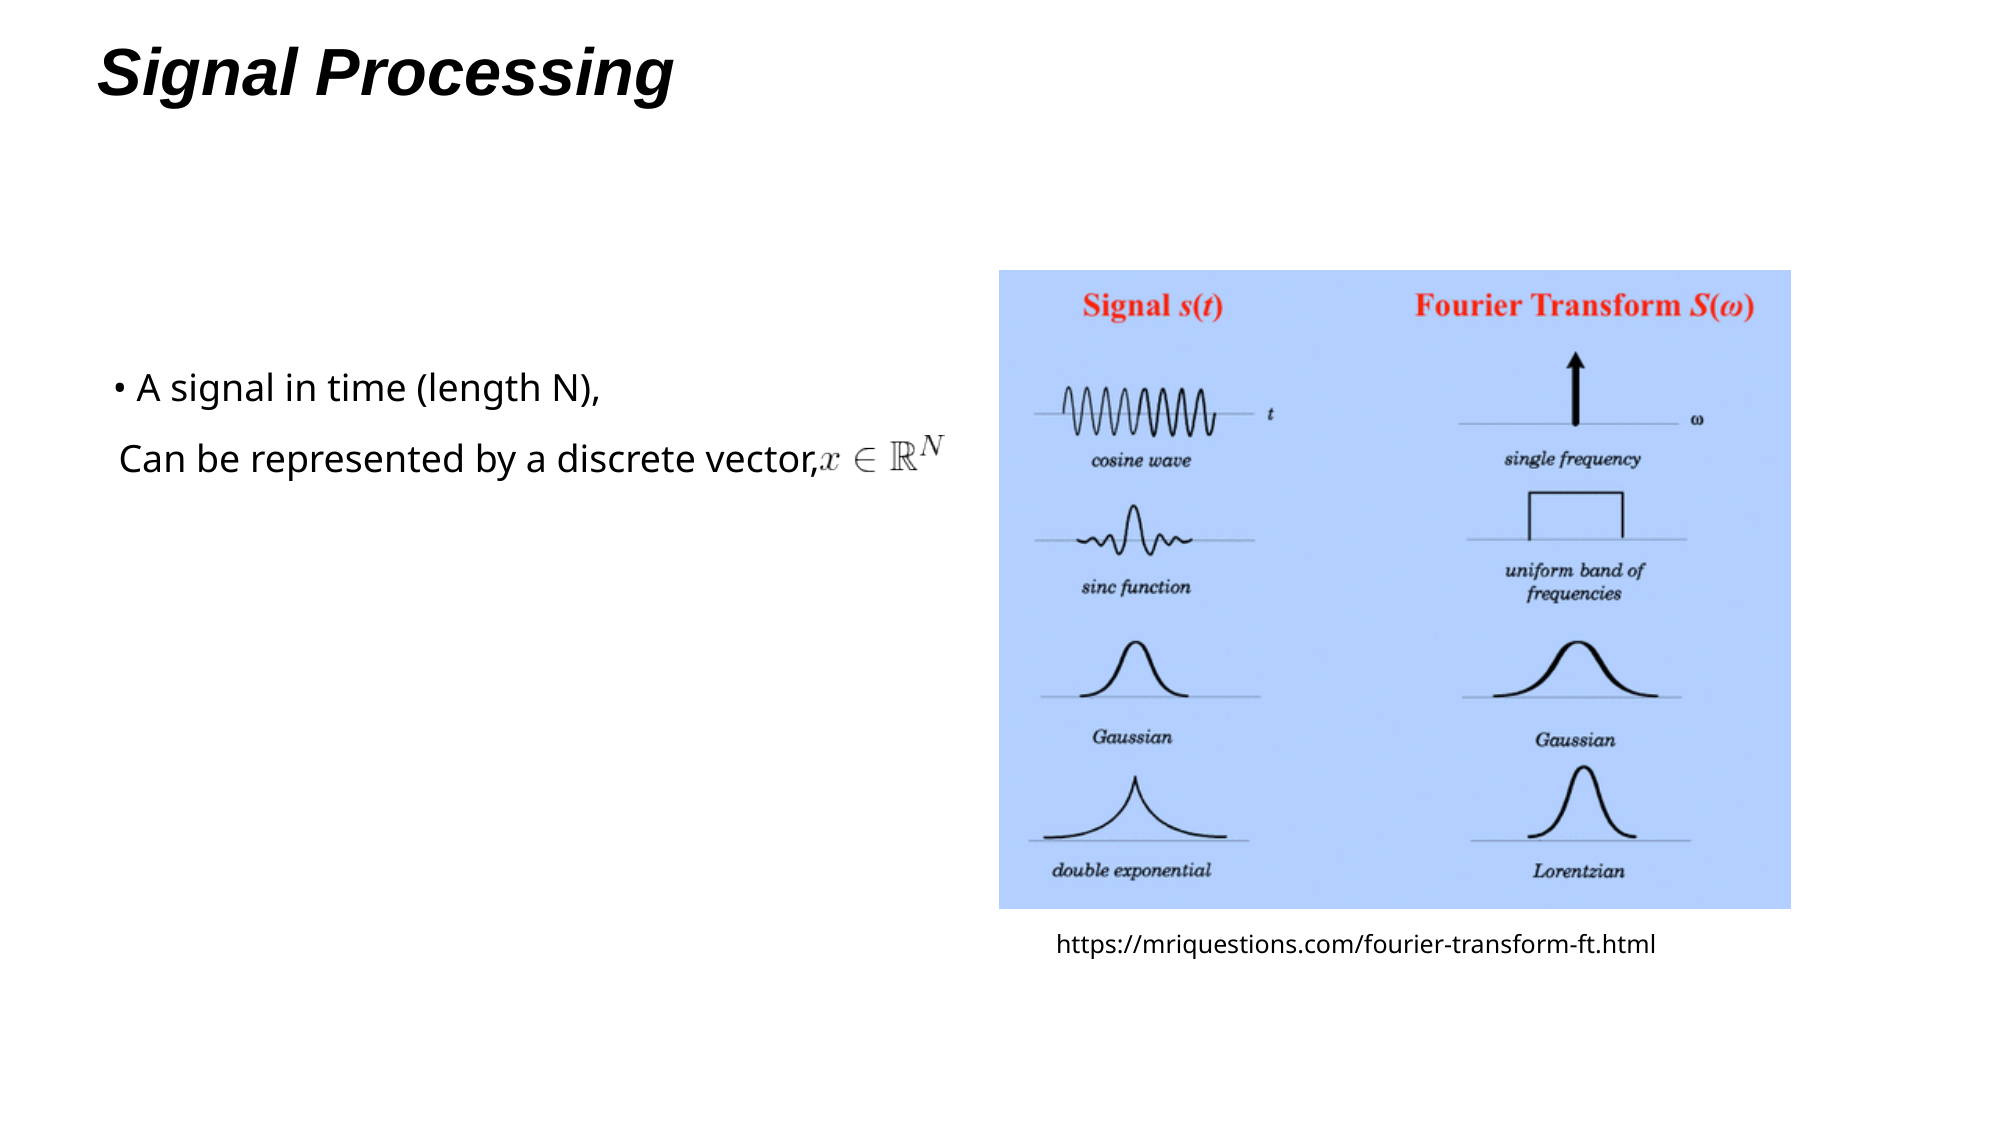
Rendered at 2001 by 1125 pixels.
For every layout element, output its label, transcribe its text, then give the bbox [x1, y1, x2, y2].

text_box • A signal in time (length N), [98, 356, 636, 417]
picture [818, 434, 945, 475]
picture [999, 270, 1792, 909]
text_box Can be represented by a discrete vector, [103, 427, 836, 488]
text_box Signal Processing [82, 0, 2000, 118]
text_box https://mriquestions.com/fourier-transform-ft.html [1041, 920, 2000, 966]
